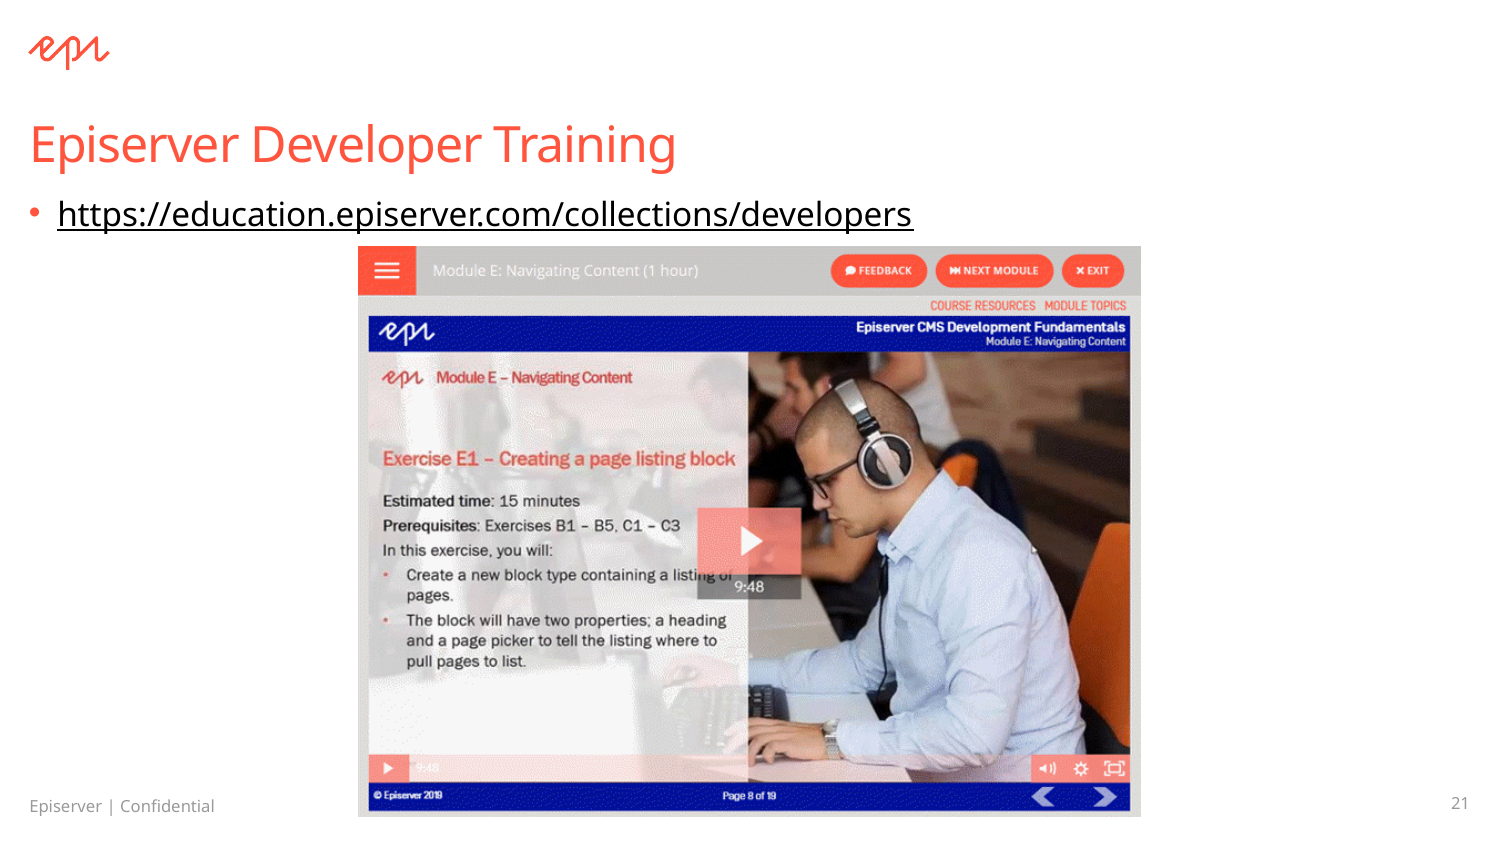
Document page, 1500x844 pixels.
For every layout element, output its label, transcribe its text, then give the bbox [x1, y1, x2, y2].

list https://education.episerver.com/collections/developers [28, 193, 1471, 769]
slide_number 21 [1292, 798, 1471, 817]
picture [358, 246, 1141, 817]
title Episerver Developer Training [29, 108, 1471, 172]
picture [28, 36, 110, 70]
